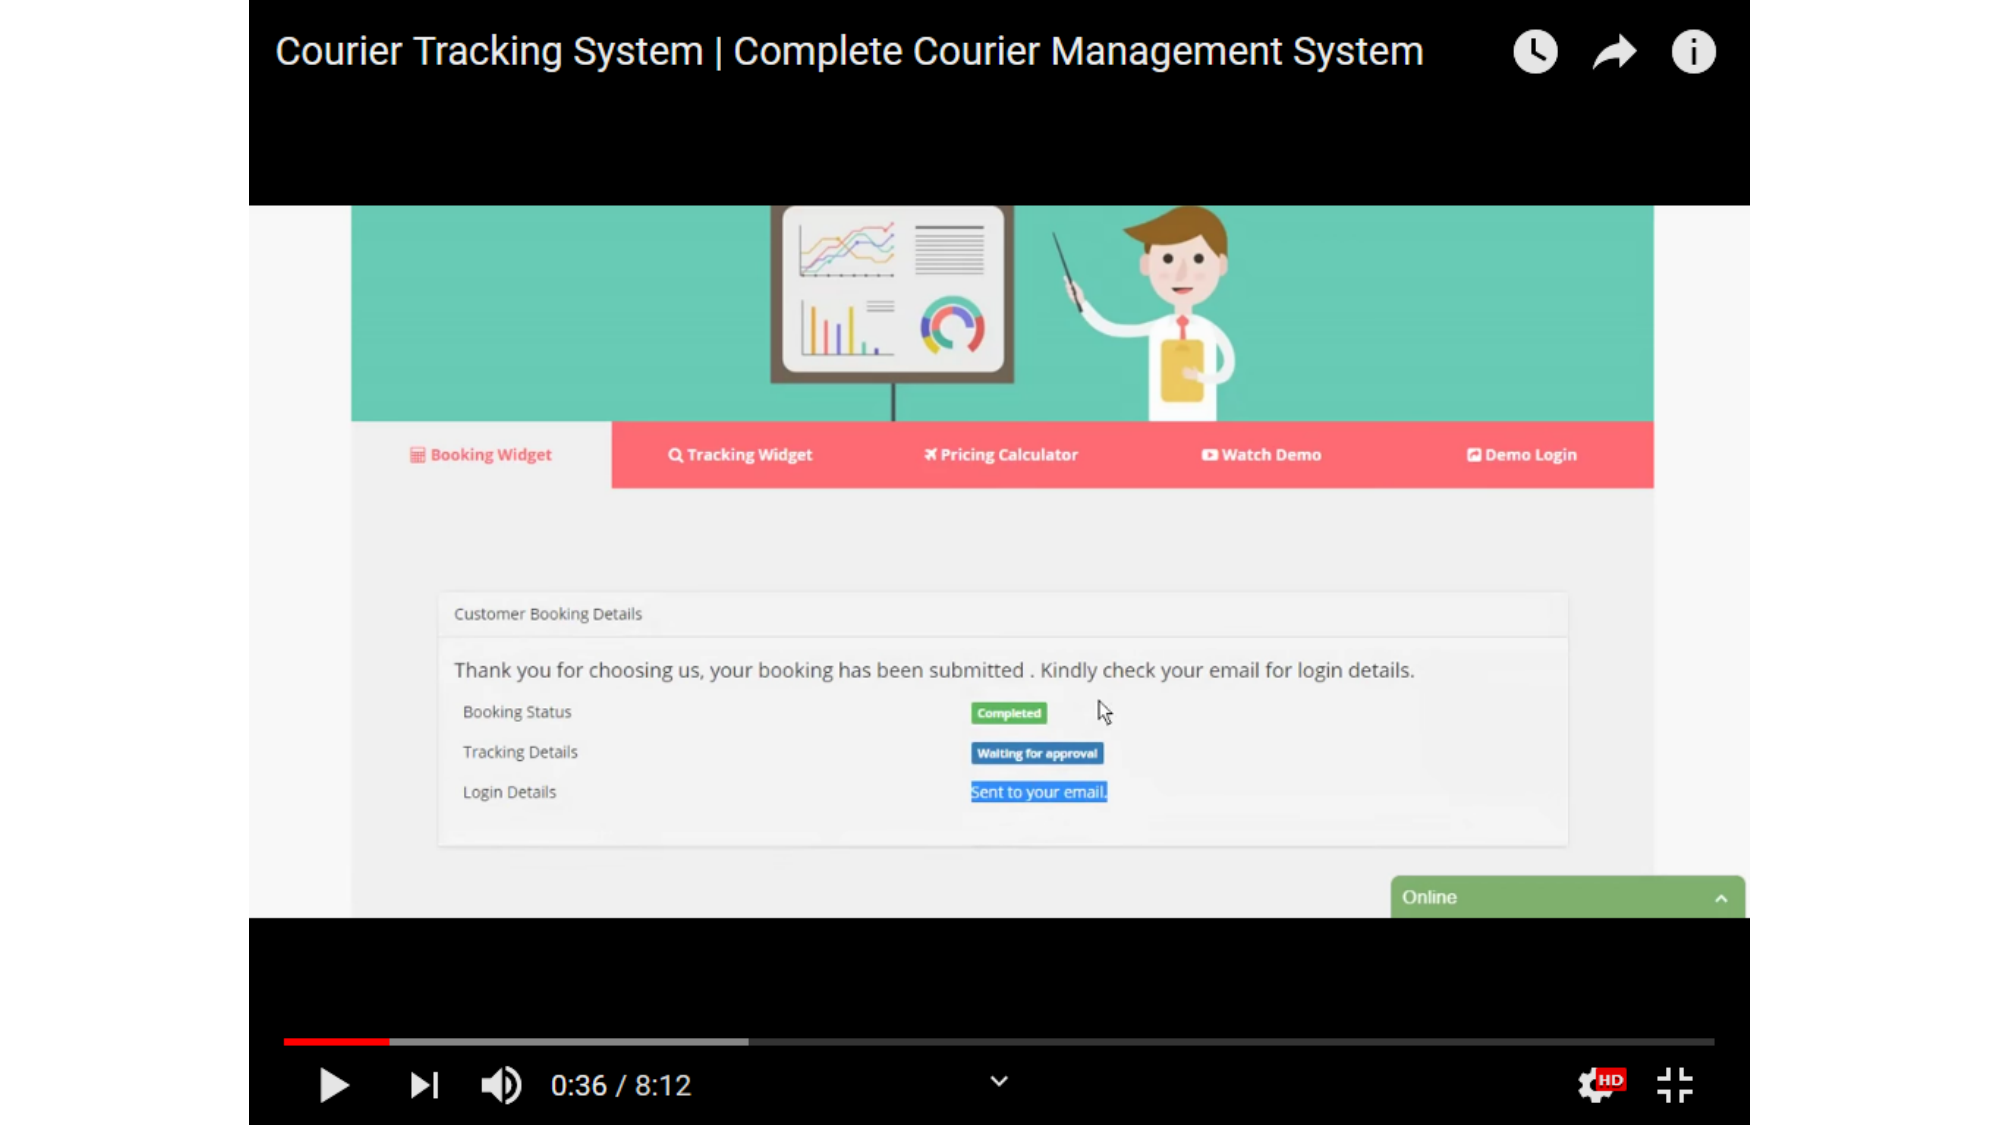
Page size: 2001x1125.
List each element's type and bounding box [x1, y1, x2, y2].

picture [249, 0, 1750, 1125]
